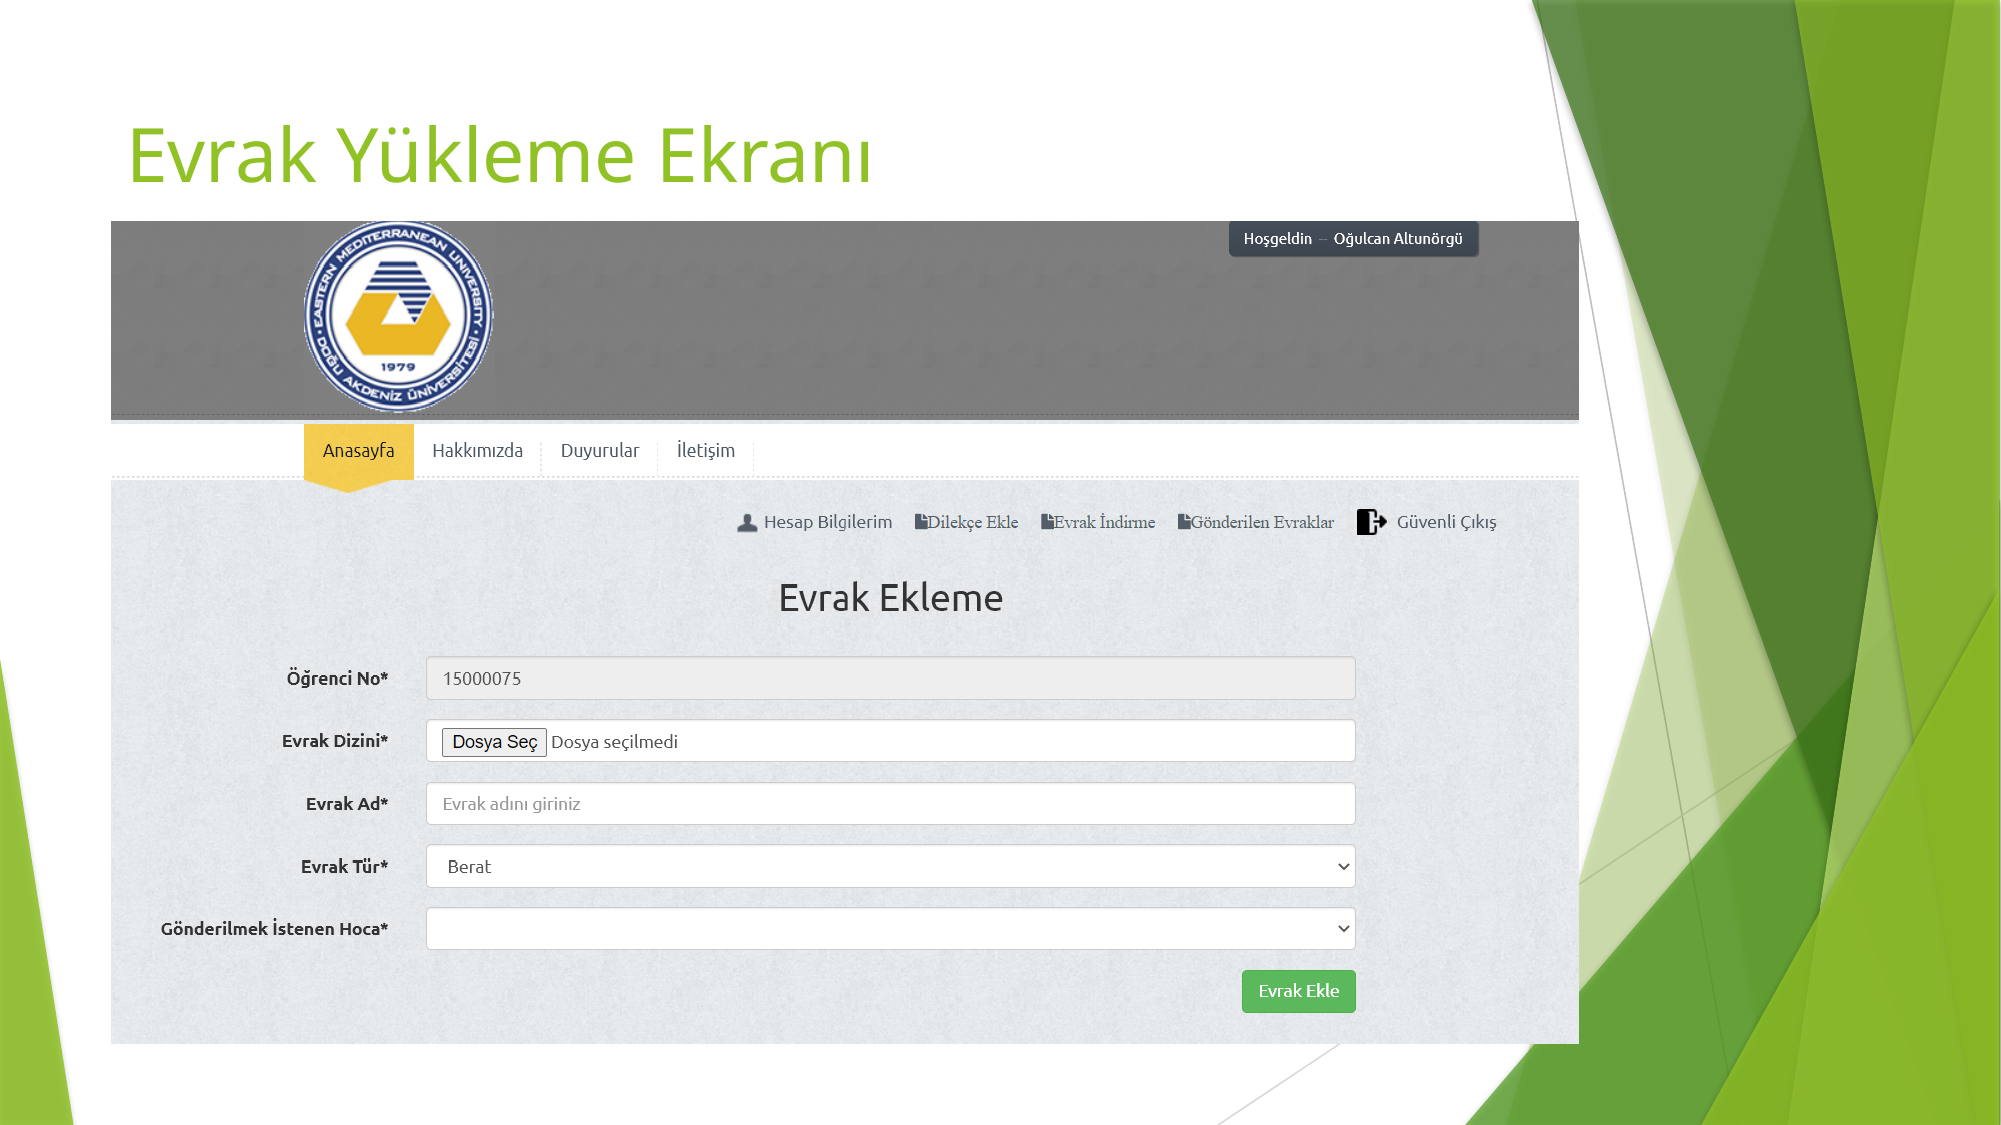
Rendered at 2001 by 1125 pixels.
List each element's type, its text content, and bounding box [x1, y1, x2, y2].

picture [110, 220, 1580, 1045]
title Evrak Yükleme Ekranı [111, 99, 1522, 220]
